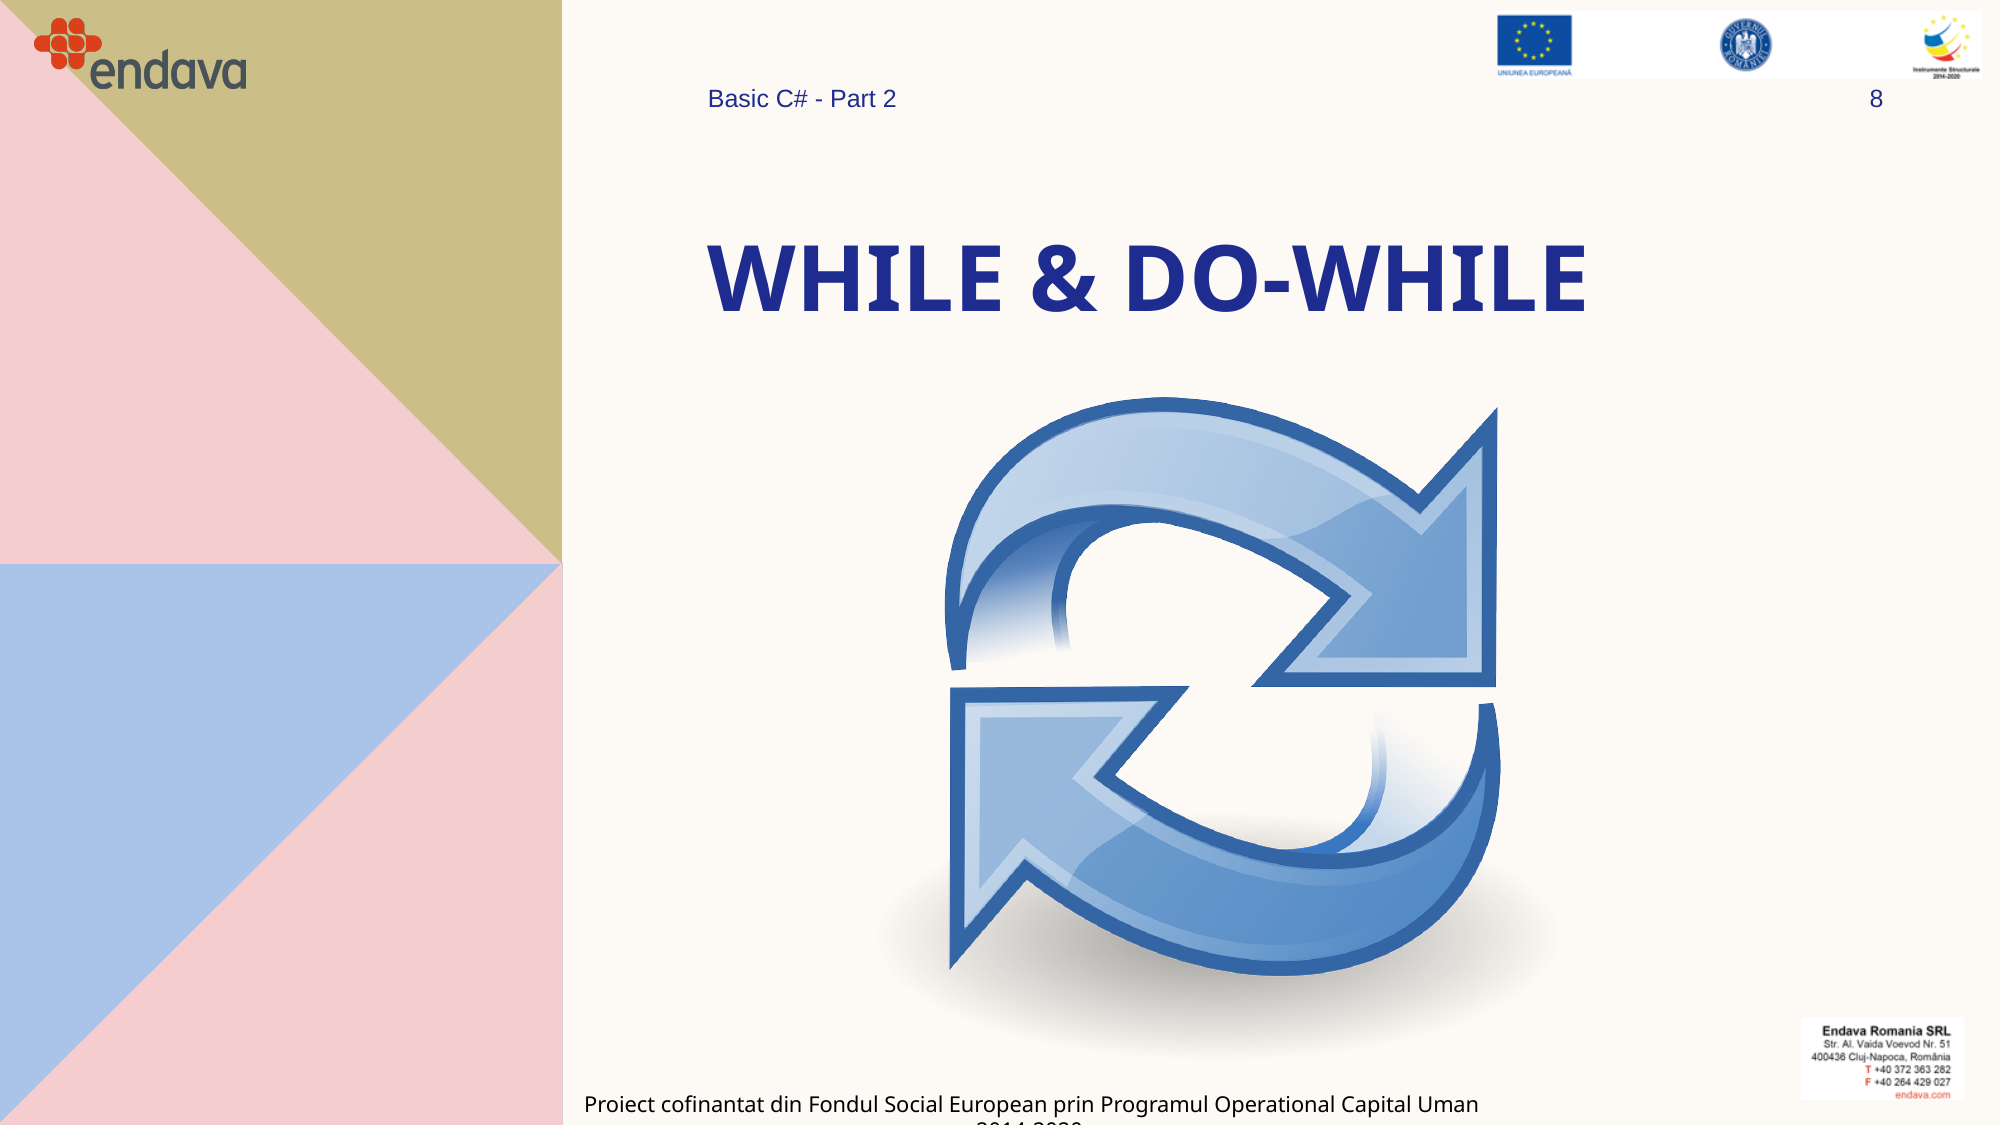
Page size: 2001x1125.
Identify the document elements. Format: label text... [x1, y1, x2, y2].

slide_number 8 [1795, 79, 1958, 120]
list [873, 397, 1563, 1061]
picture [34, 18, 246, 89]
title WHILE & DO-WHILE [693, 212, 1803, 339]
picture [1497, 11, 1982, 79]
footer Basic C# - Part 2 [693, 75, 1218, 120]
picture [1801, 1017, 1964, 1100]
text_box Proiect cofinantat din Fondul Social European prin Programul Operational Capital Uman 2014-2020 [551, 1083, 1514, 1125]
